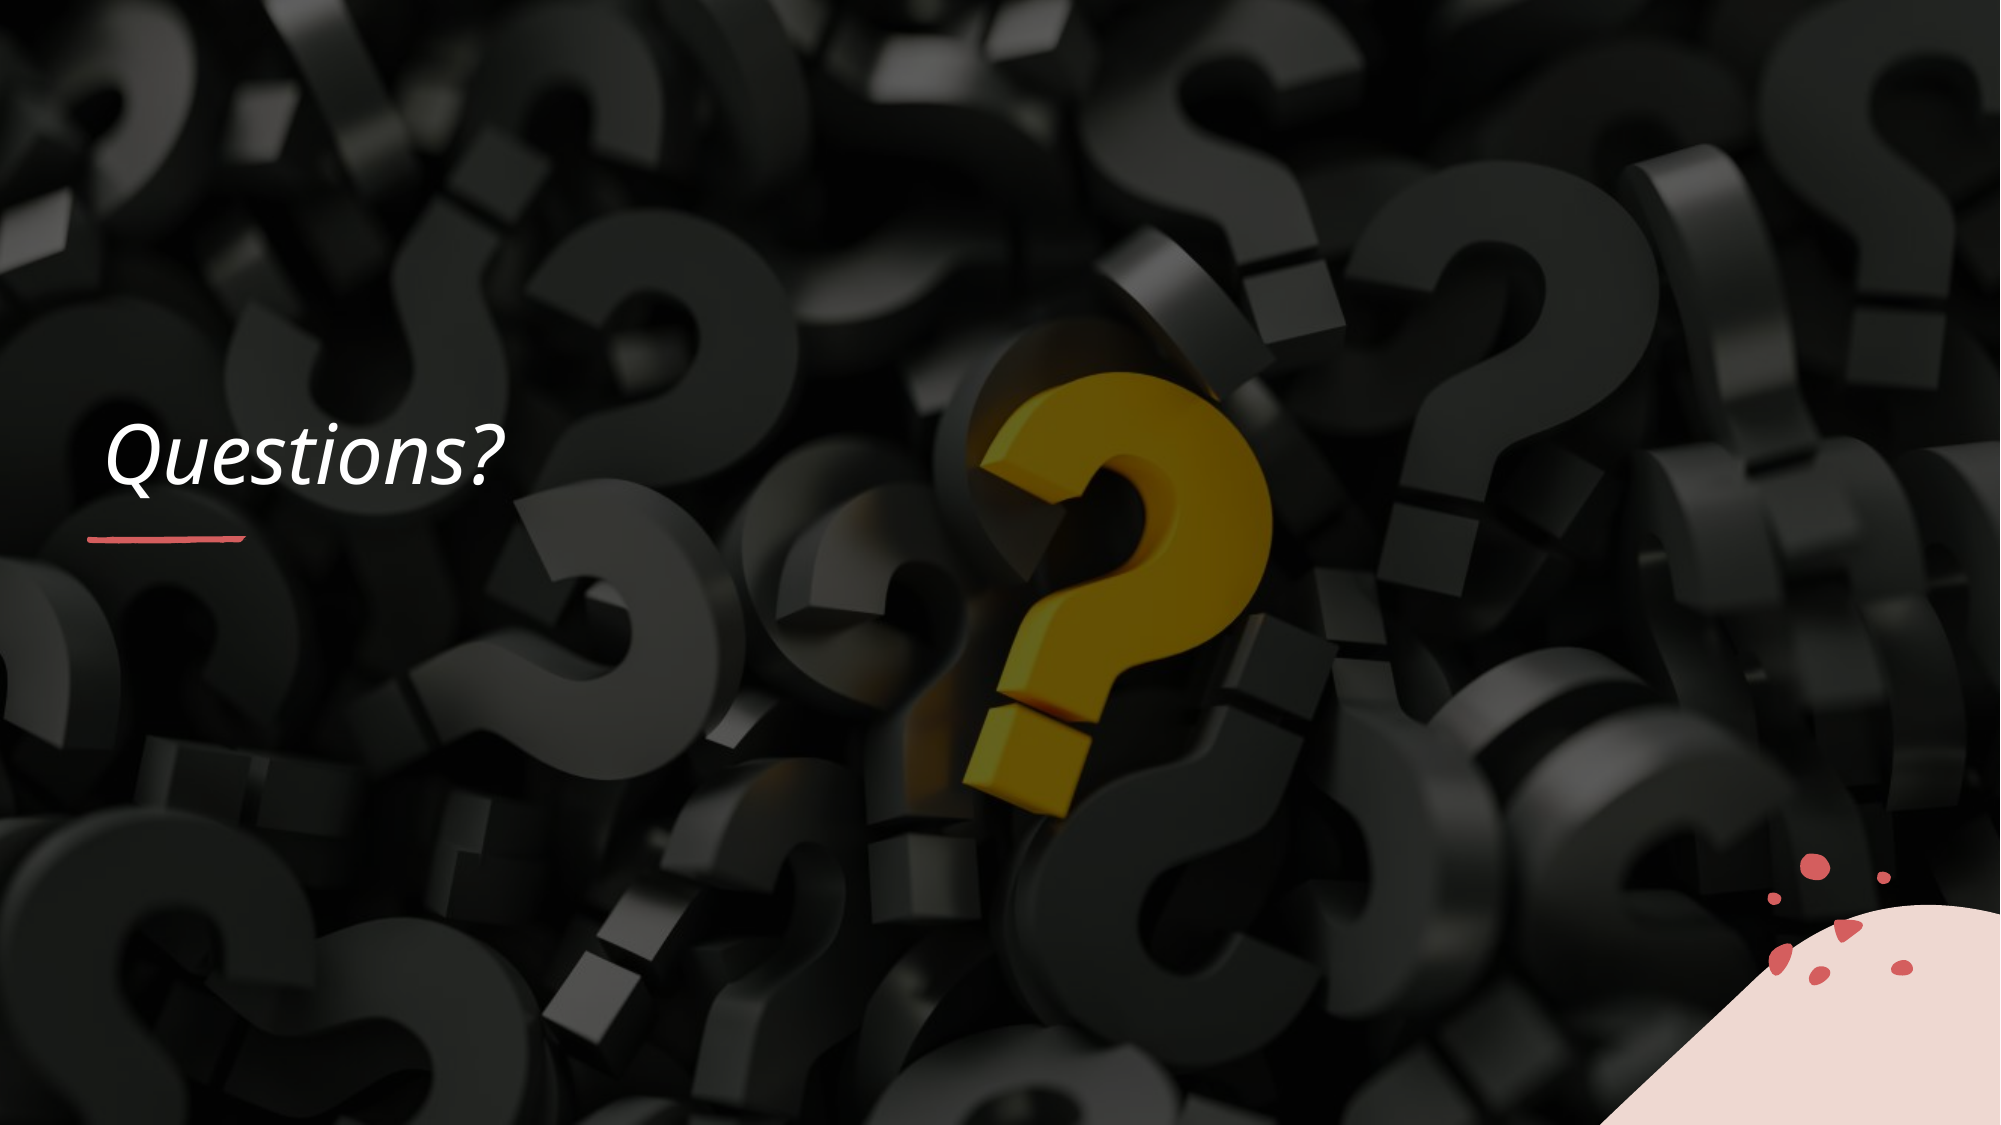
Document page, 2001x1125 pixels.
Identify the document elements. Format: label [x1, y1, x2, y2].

picture [0, 0, 2000, 1125]
text_box [86, 536, 247, 544]
text_box [1767, 853, 1914, 986]
